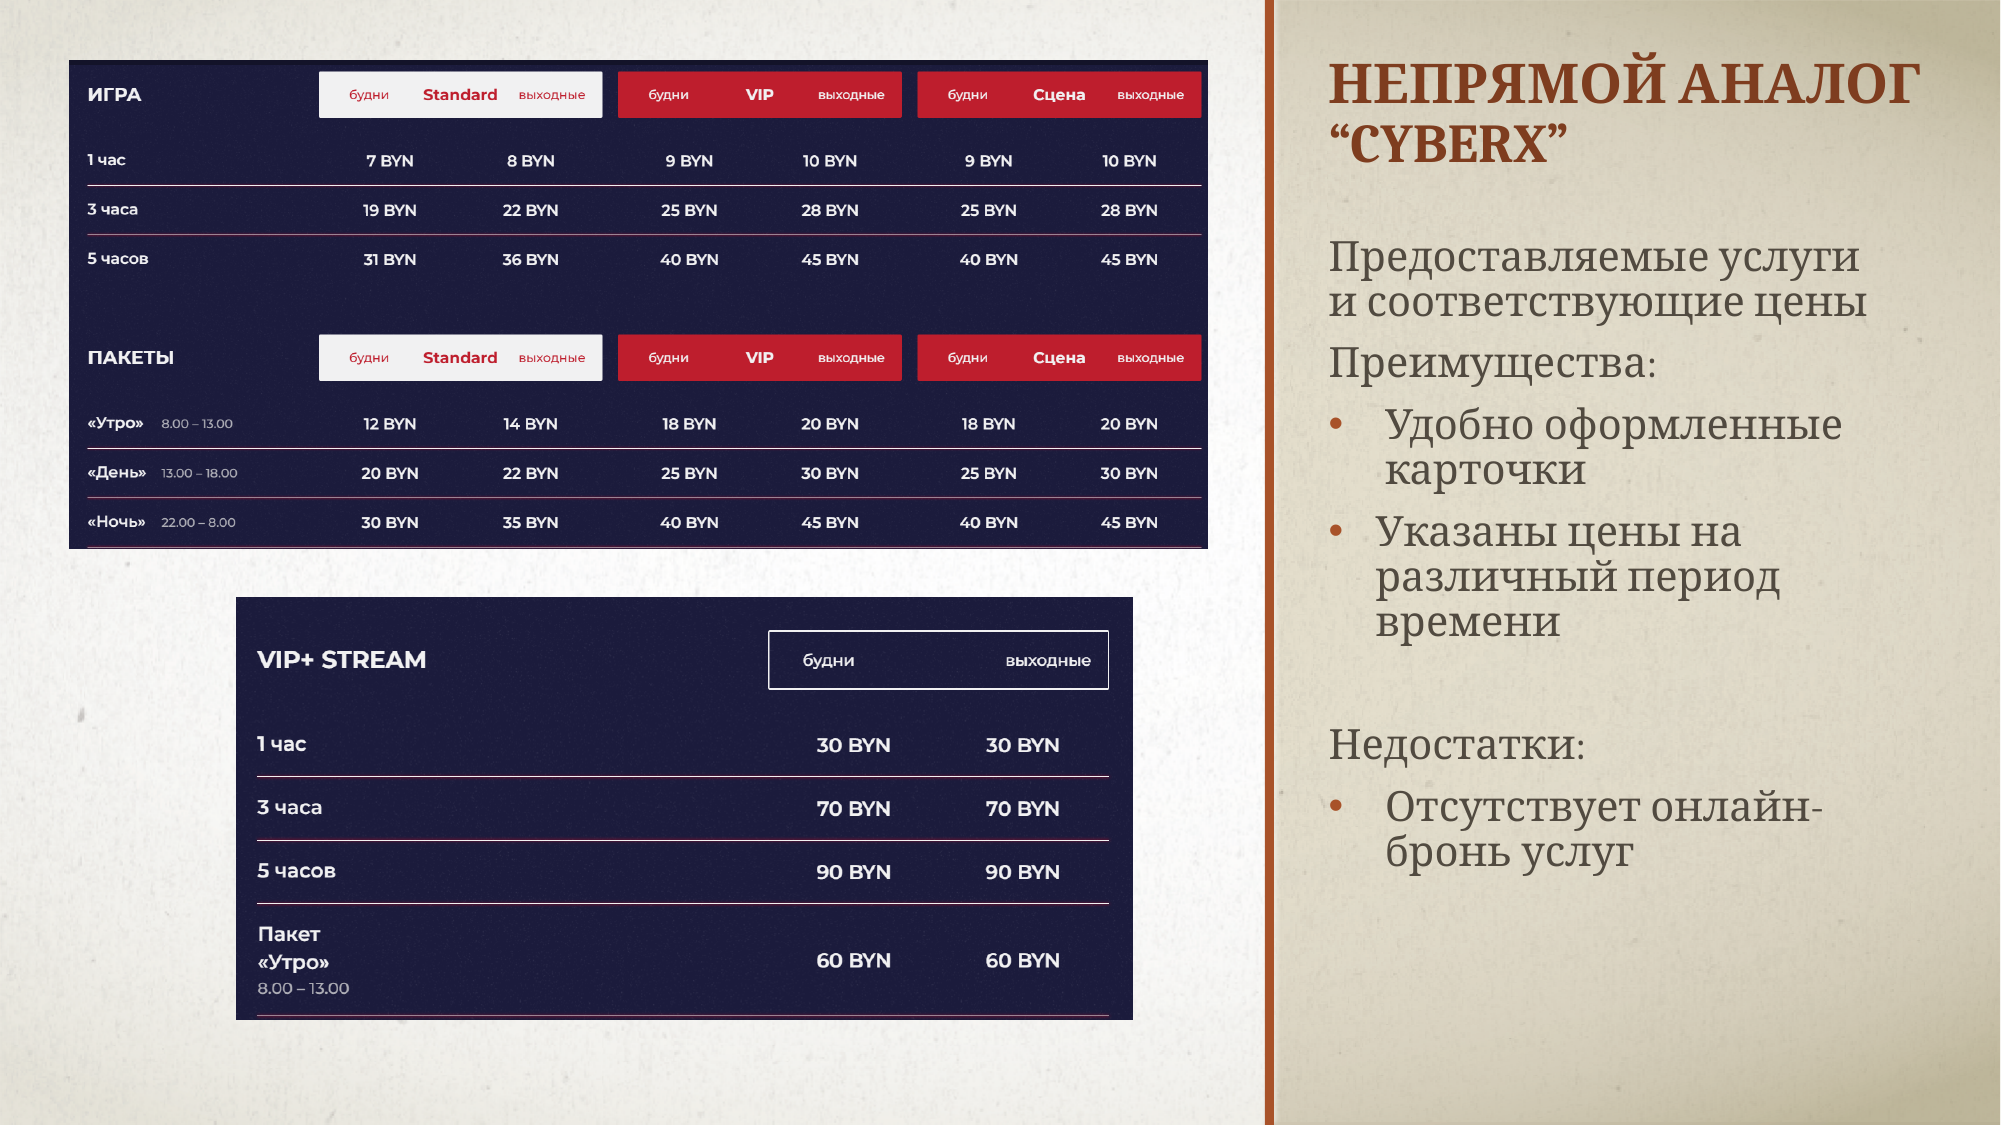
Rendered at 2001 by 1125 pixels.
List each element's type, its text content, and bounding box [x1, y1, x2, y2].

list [69, 60, 1208, 549]
list Предоставляемые услуги и соответствующие цены Преимущества: Удобно оформленные карточки Указаны цены на различный период времени Недостатки: Отсутствует онлайн-бронь услуг [1313, 227, 1884, 1067]
picture [0, 0, 1264, 1125]
picture [1274, 0, 2001, 1125]
title НЕПРЯМОЙ аналог “CyberX” [1313, 32, 1972, 182]
